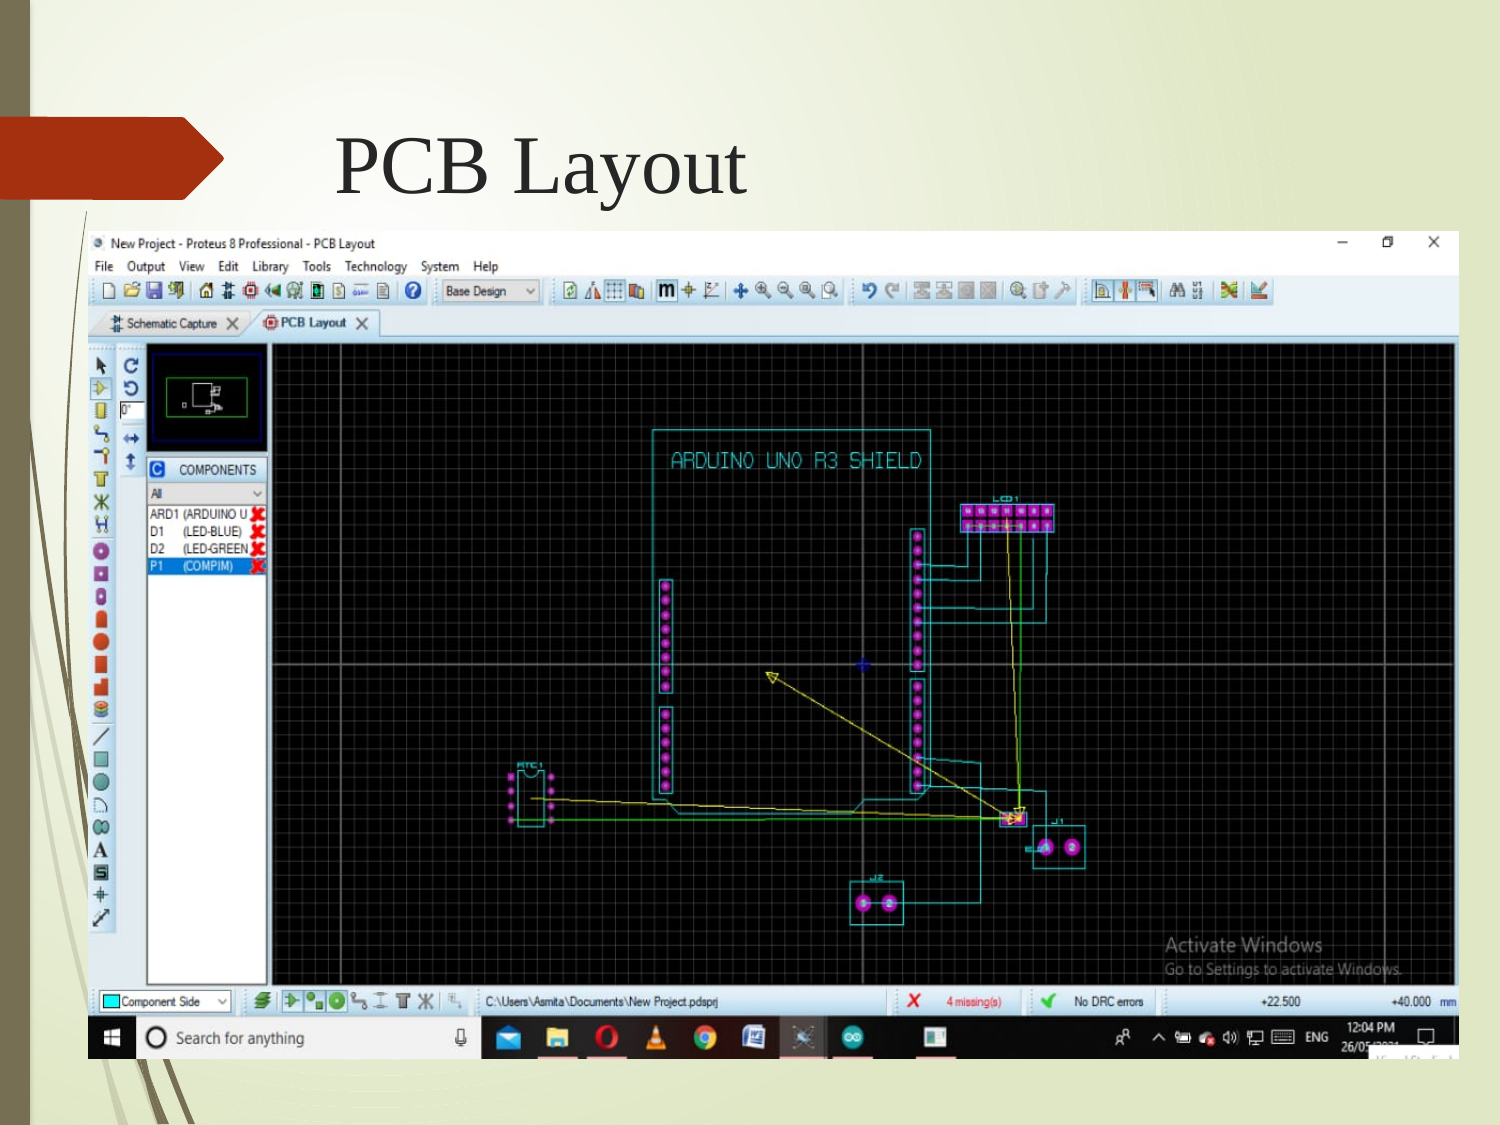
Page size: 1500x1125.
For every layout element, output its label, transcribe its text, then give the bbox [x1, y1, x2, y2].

title PCB Layout [319, 102, 1400, 230]
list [88, 231, 1459, 1059]
